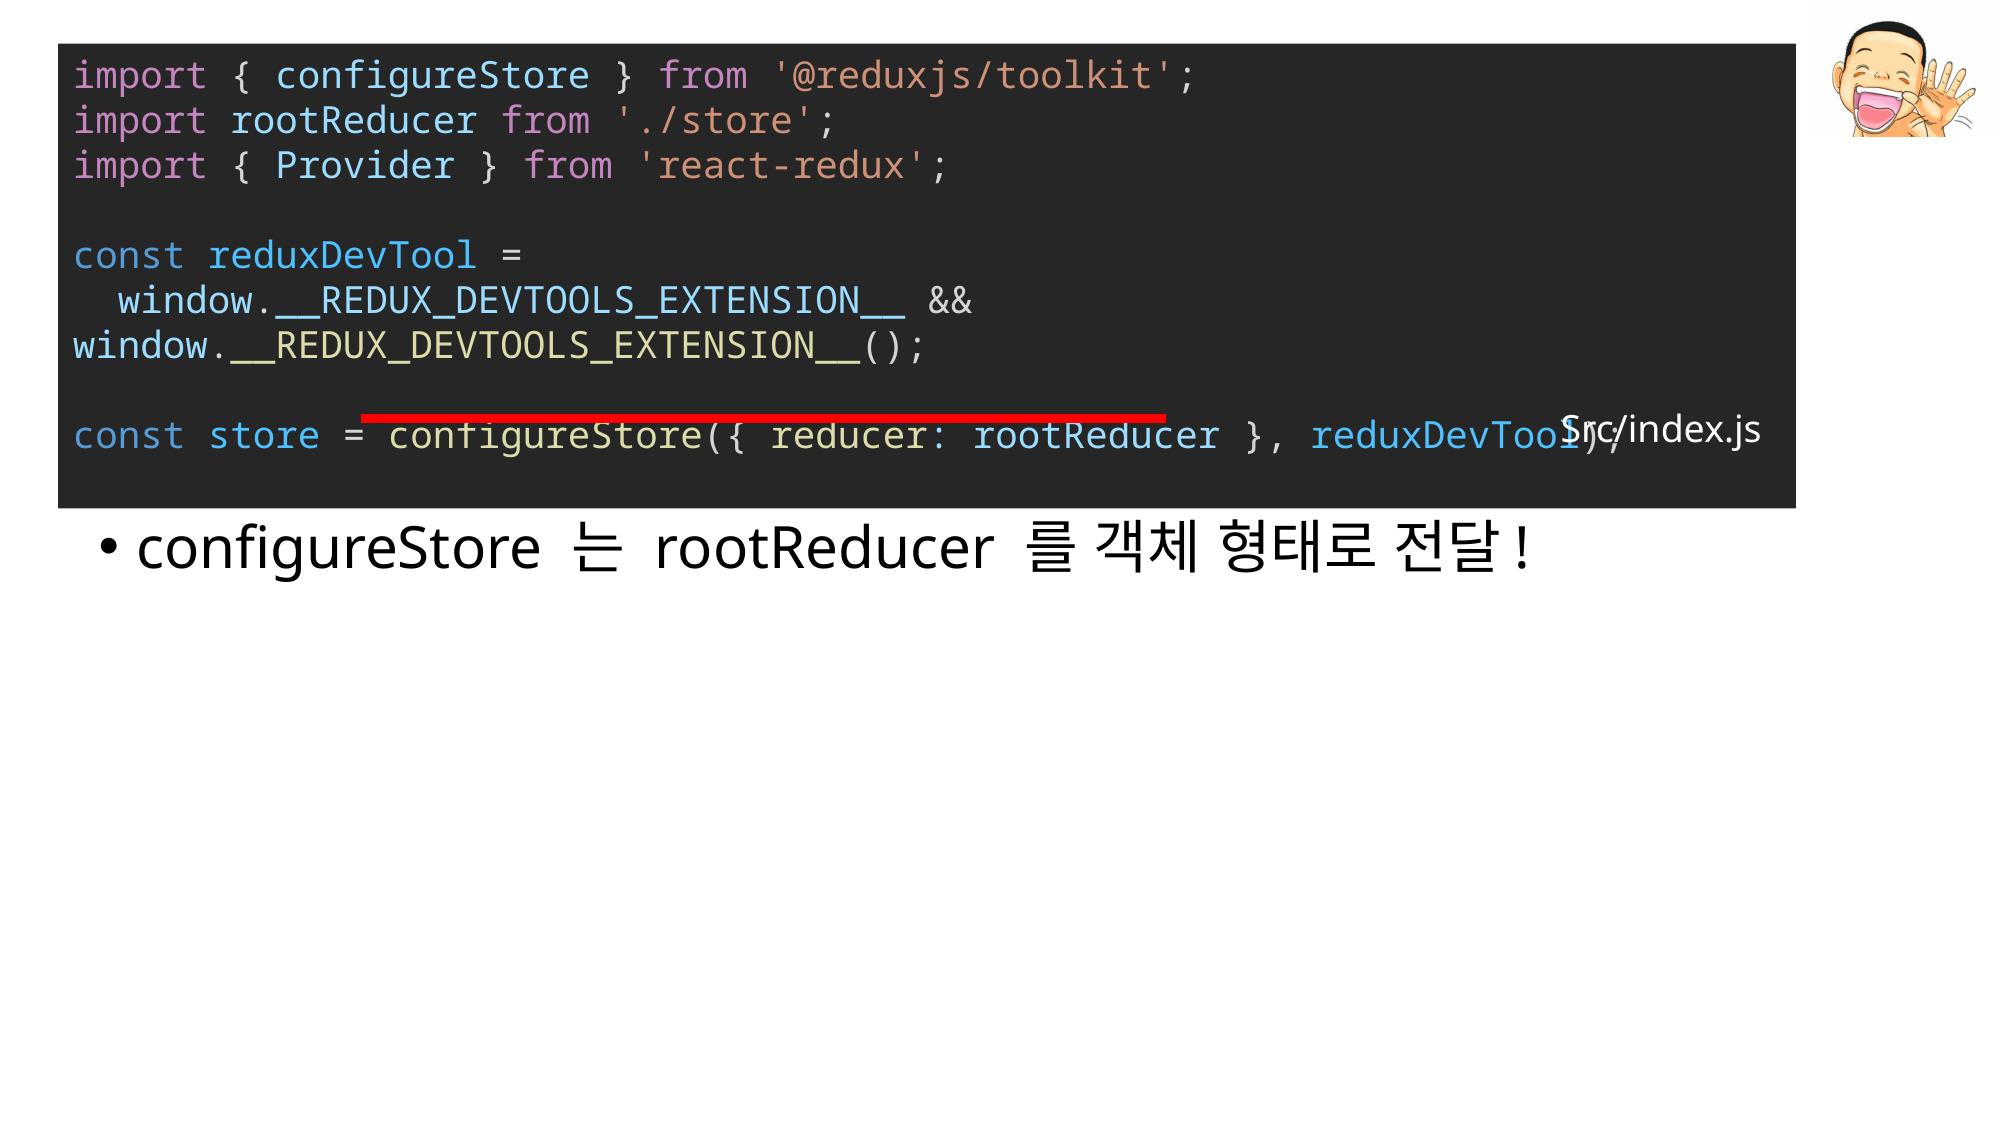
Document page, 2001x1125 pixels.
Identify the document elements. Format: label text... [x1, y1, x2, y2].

picture [1808, 0, 2000, 137]
text_box Src/index.js [1545, 397, 1777, 458]
text_box import { configureStore } from '@reduxjs/toolkit'; import rootReducer from './store'; import { Provider } from 'react-redux'; const reduxDevTool = window.__REDUX_DEVTOOLS_EXTENSION__ && window.__REDUX_DEVTOOLS_EXTENSION__(); const store = configureStore({ reducer: rootReducer }, reduxDevTool); [58, 43, 1796, 509]
list configureStore 는 rootReducer 를 객체 형태로 전달! [83, 467, 1931, 1125]
